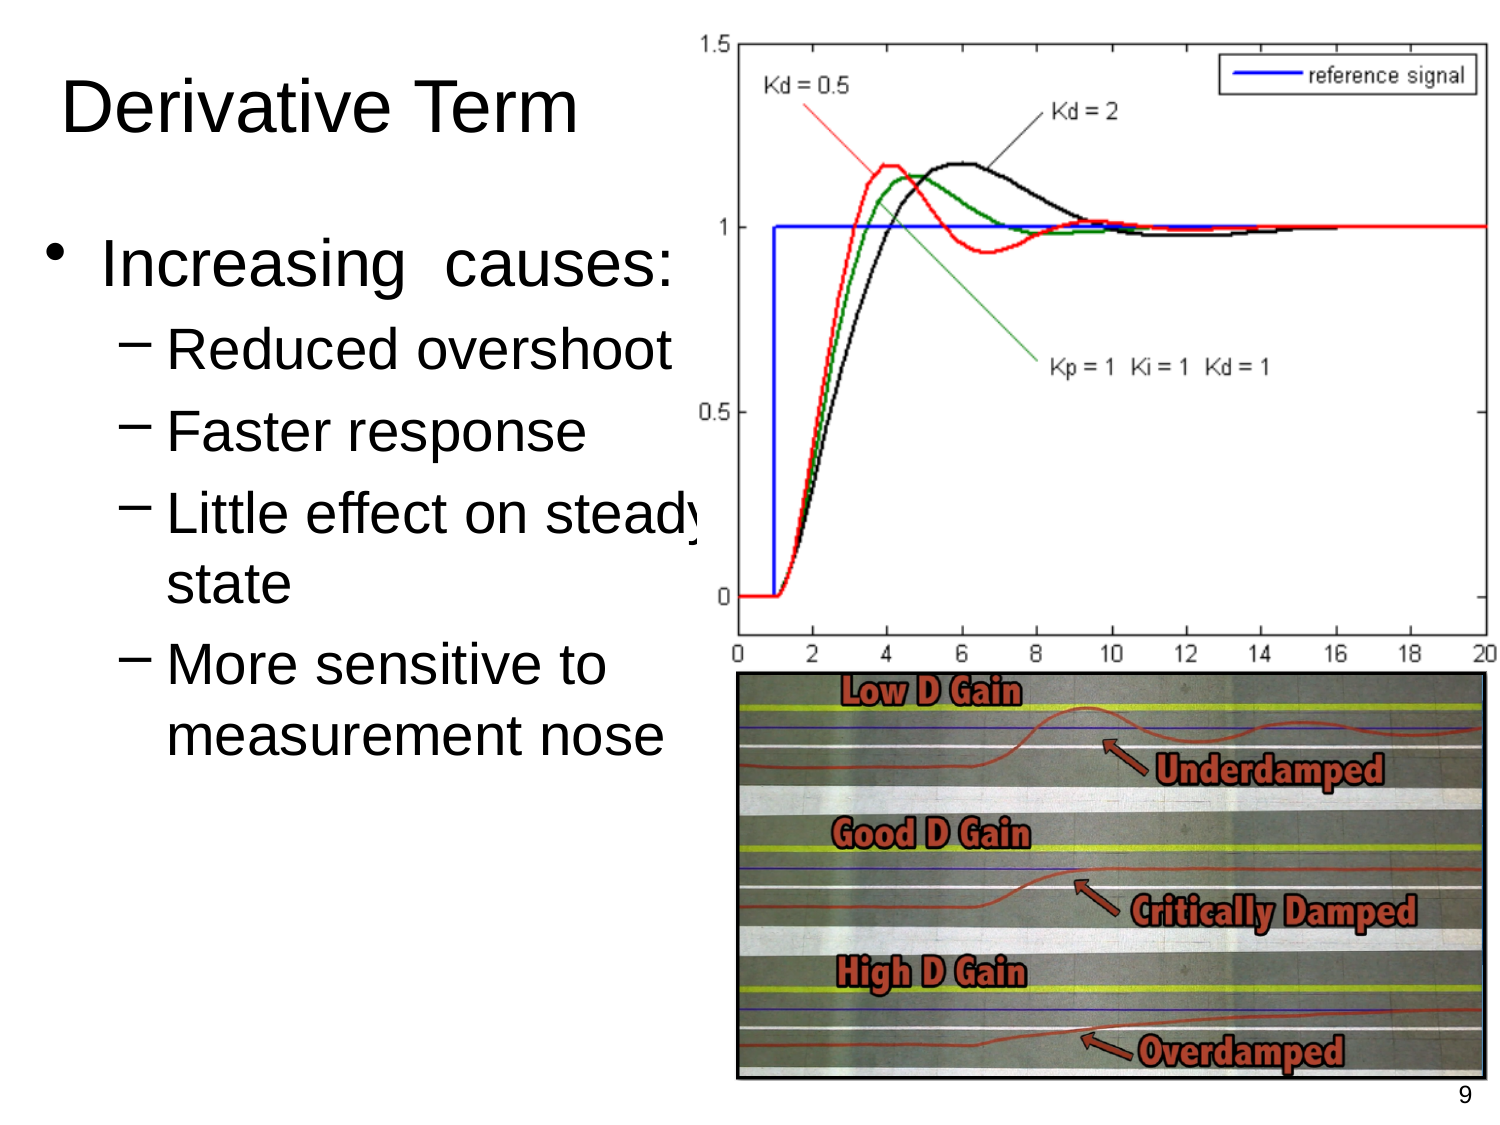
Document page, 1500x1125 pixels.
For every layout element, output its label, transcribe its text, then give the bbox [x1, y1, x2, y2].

picture [696, 32, 1500, 1081]
slide_number 9 [1137, 1089, 1488, 1112]
